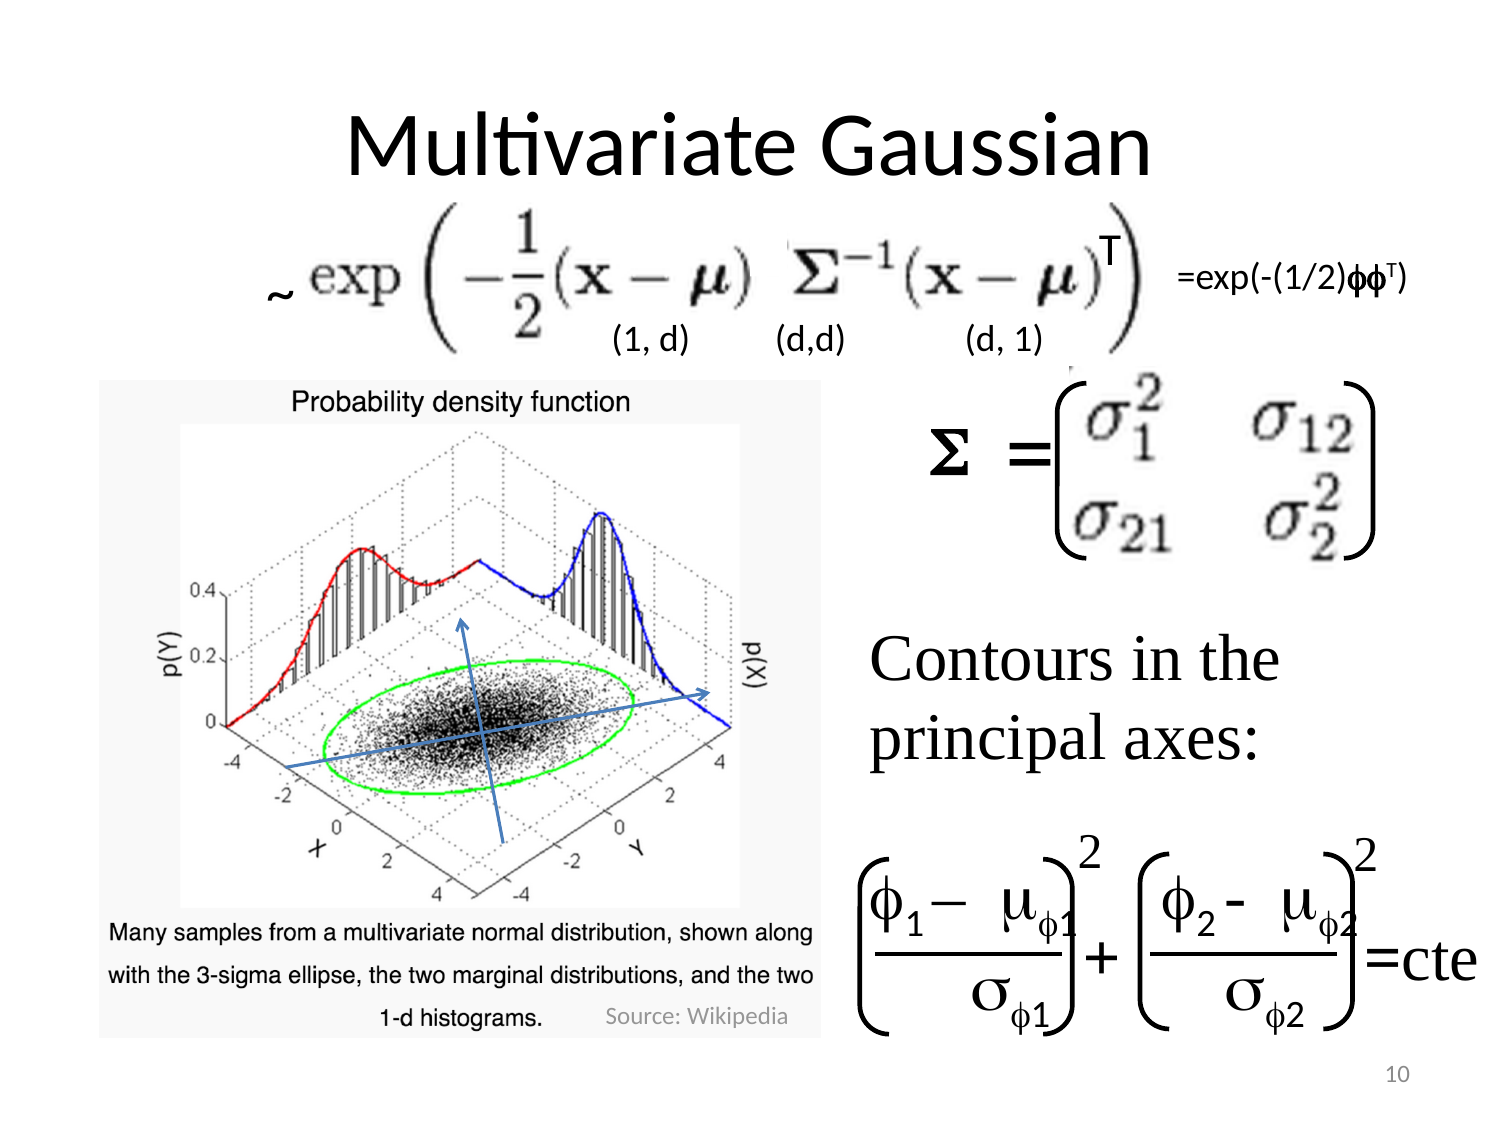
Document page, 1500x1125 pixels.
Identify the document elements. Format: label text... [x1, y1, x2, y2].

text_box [854, 605, 1496, 1125]
text_box [1056, 392, 1064, 549]
picture [1069, 349, 1370, 582]
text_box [285, 692, 454, 768]
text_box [508, 692, 711, 768]
title Multivariate Gaussian [75, 45, 1425, 233]
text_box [459, 617, 504, 844]
text_box S = [915, 399, 1059, 495]
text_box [250, 187, 1203, 368]
text_box =exp(-(1/2)ffT) [1208, 244, 1423, 305]
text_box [99, 380, 821, 1038]
